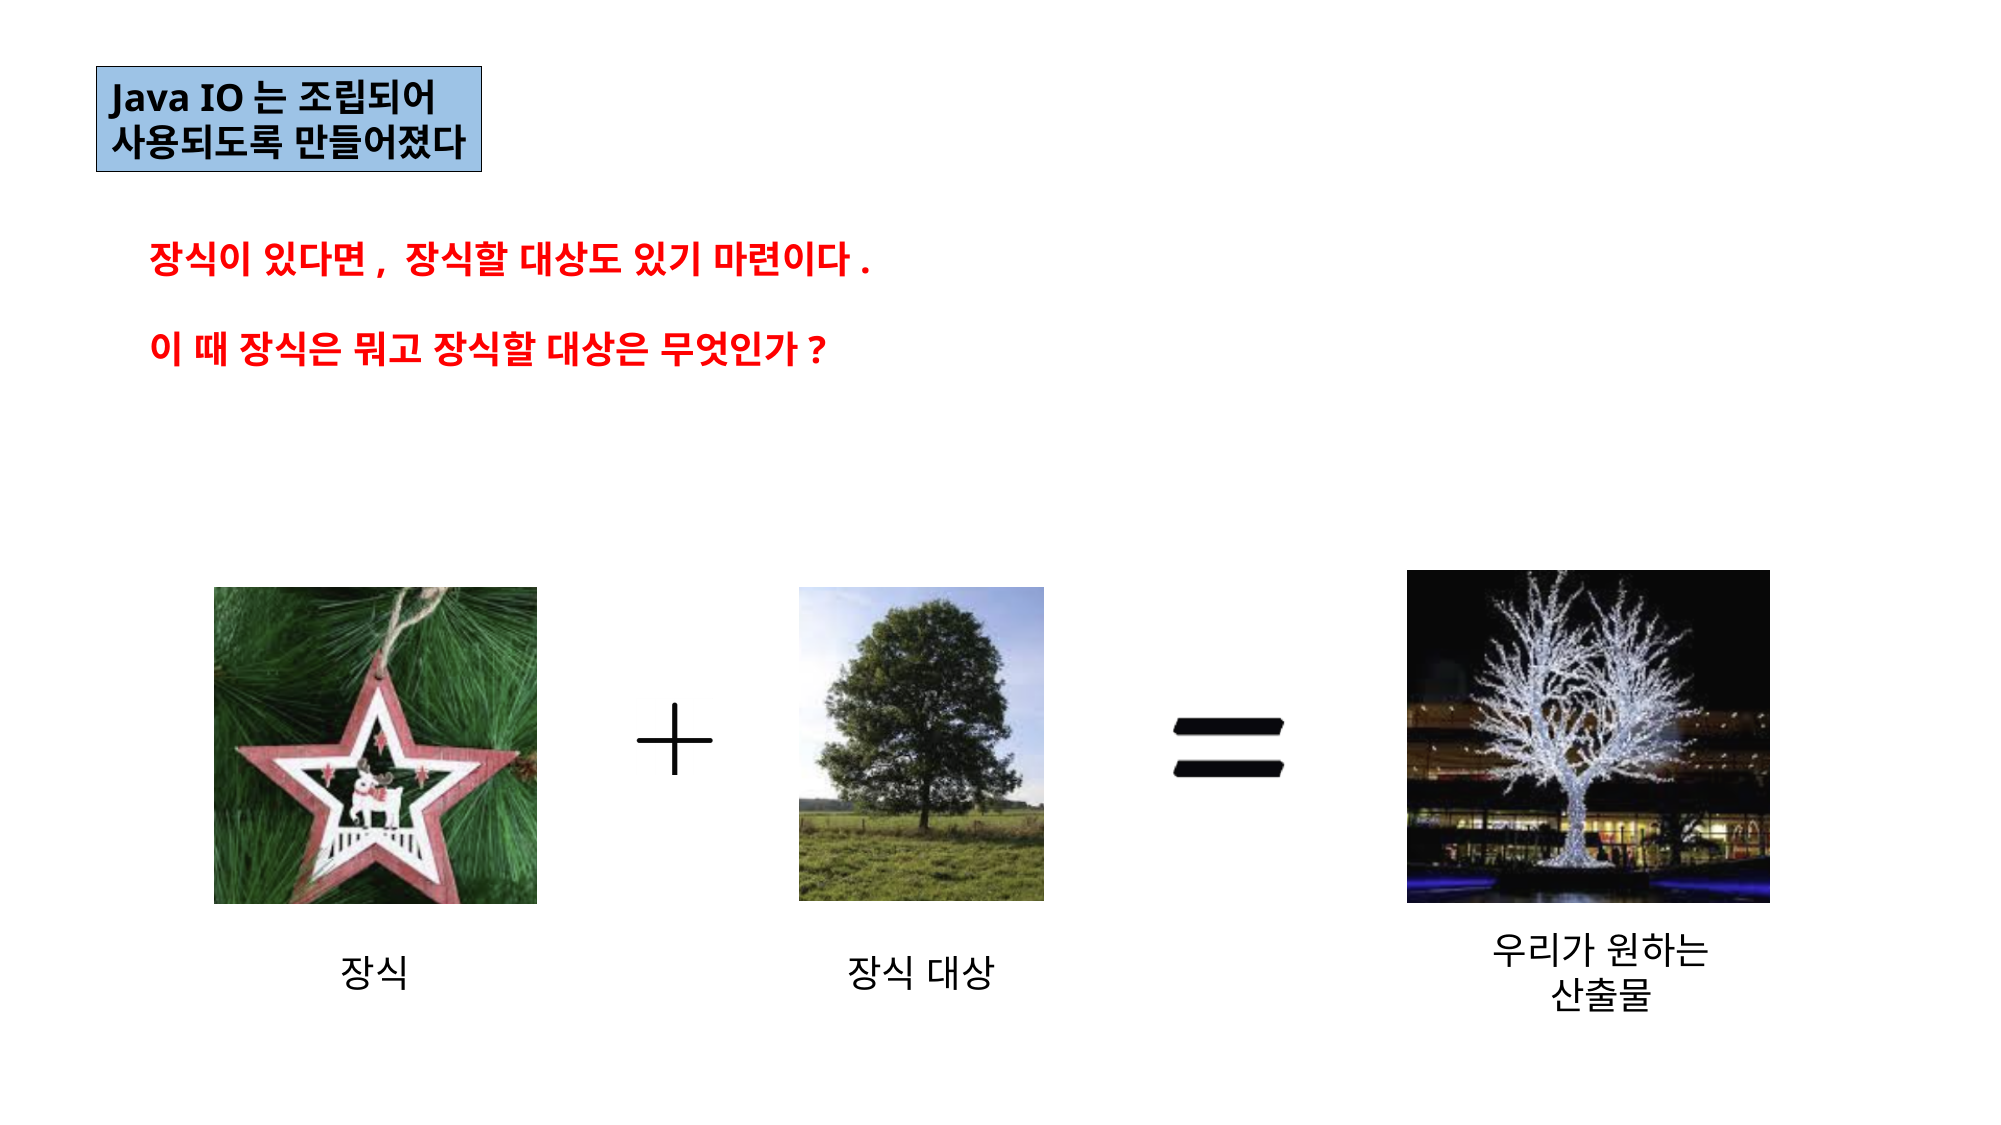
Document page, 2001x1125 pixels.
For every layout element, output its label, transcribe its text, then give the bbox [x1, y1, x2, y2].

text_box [214, 570, 1770, 1026]
text_box Java IO는 조립되어 사용되도록 만들어졌다 [96, 66, 482, 172]
text_box 장식이 있다면, 장식할 대상도 있기 마련이다. 이 때 장식은 뭐고 장식할 대상은 무엇인가? [135, 228, 896, 378]
